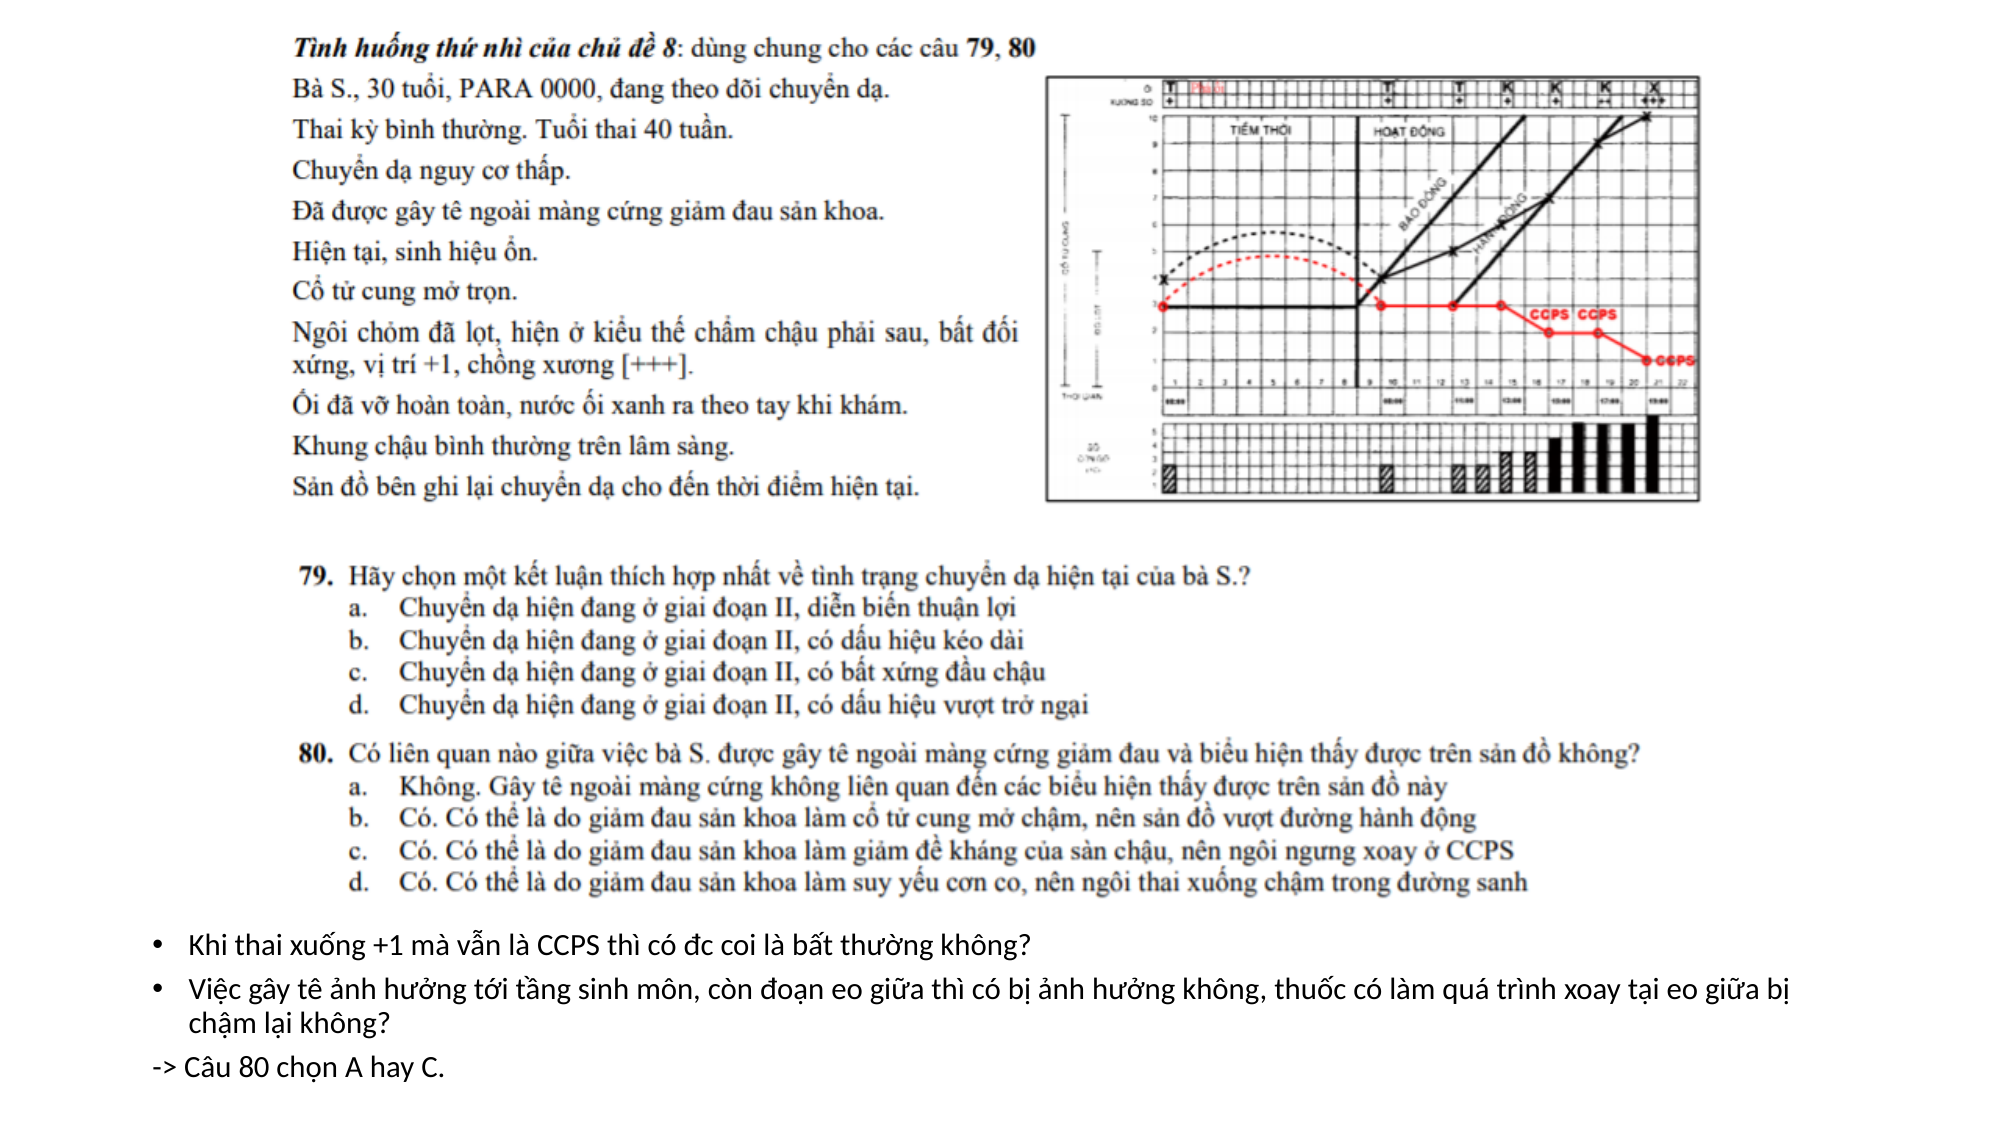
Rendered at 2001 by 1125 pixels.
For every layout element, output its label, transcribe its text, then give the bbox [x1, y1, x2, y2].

list Khi thai xuống +1 mà vẫn là CCPS thì có đc coi là bất thường không? Việc gây tê ảnh hưởng tới tầng sinh môn, còn đoạn eo giữa thì có bị ảnh hưởng không, thuốc có làm quá trình xoay tại eo giữa bị chậm lại không? -> Câu 80 chọn A hay C. [137, 921, 1863, 1095]
picture [255, 21, 1750, 533]
picture [255, 555, 1657, 900]
